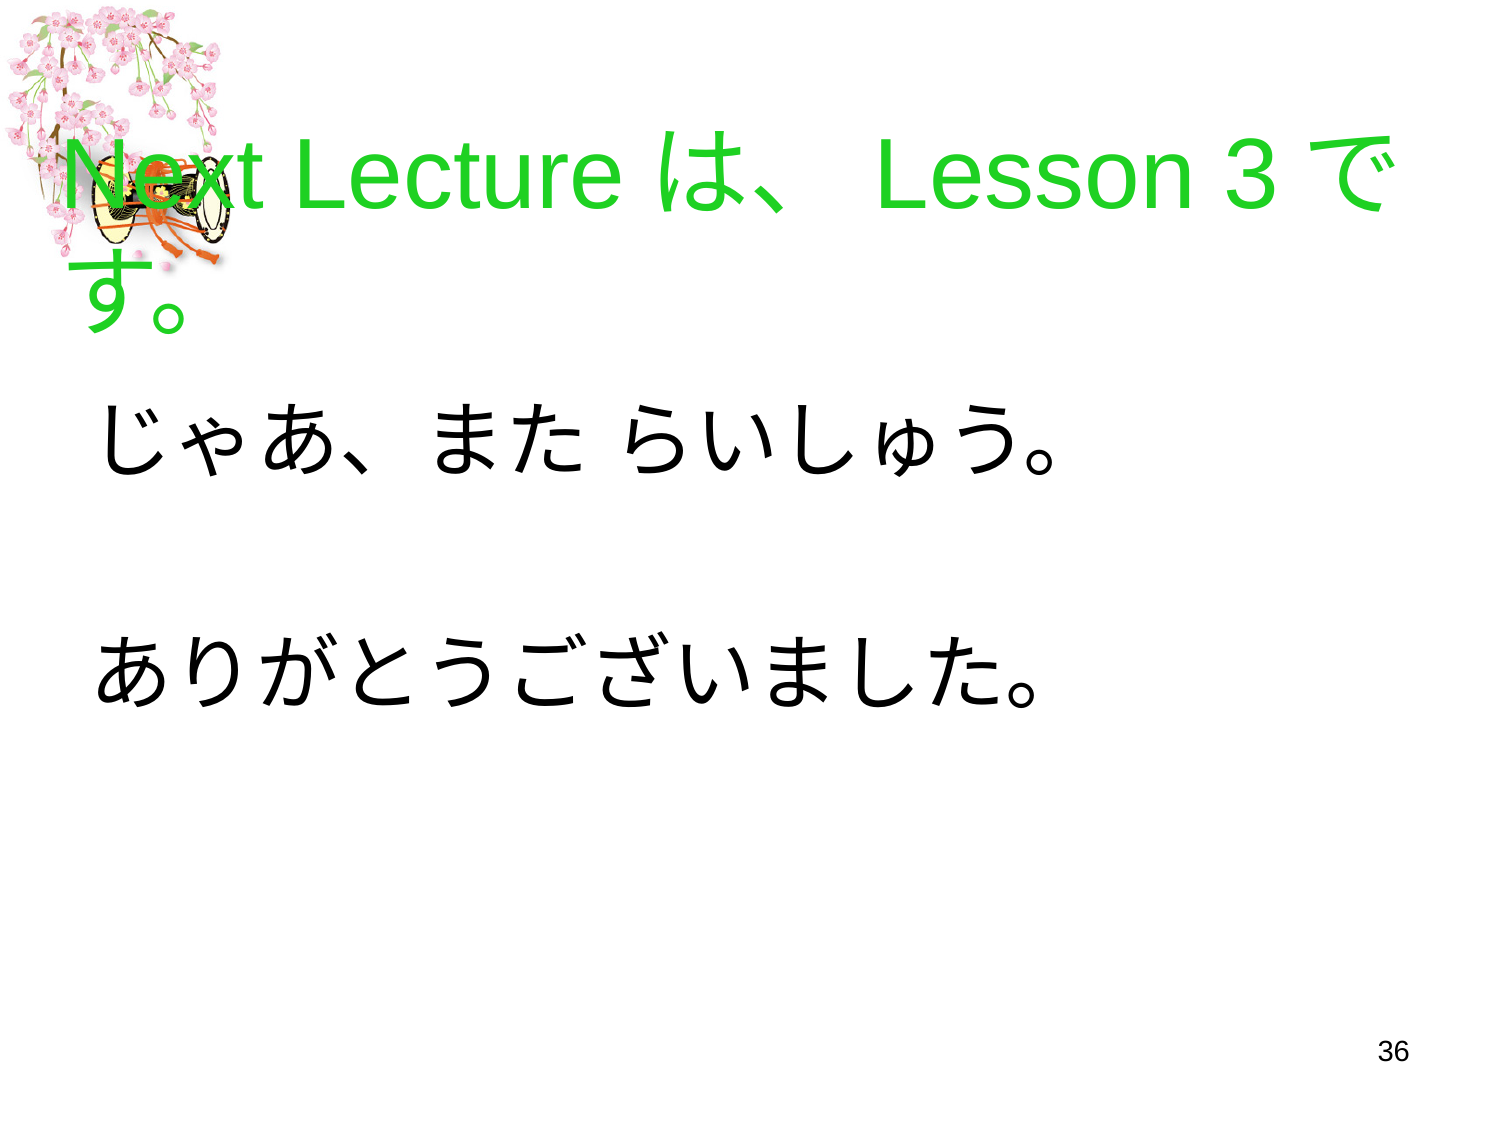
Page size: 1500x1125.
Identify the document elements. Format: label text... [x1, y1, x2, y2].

list じゃあ、また らいしゅう。 ありがとうございました。 [74, 262, 1425, 1006]
title Next Lectureは、Lesson 3です。 [44, 168, 1455, 357]
picture [0, 0, 244, 279]
slide_number 36 [1074, 1024, 1426, 1103]
